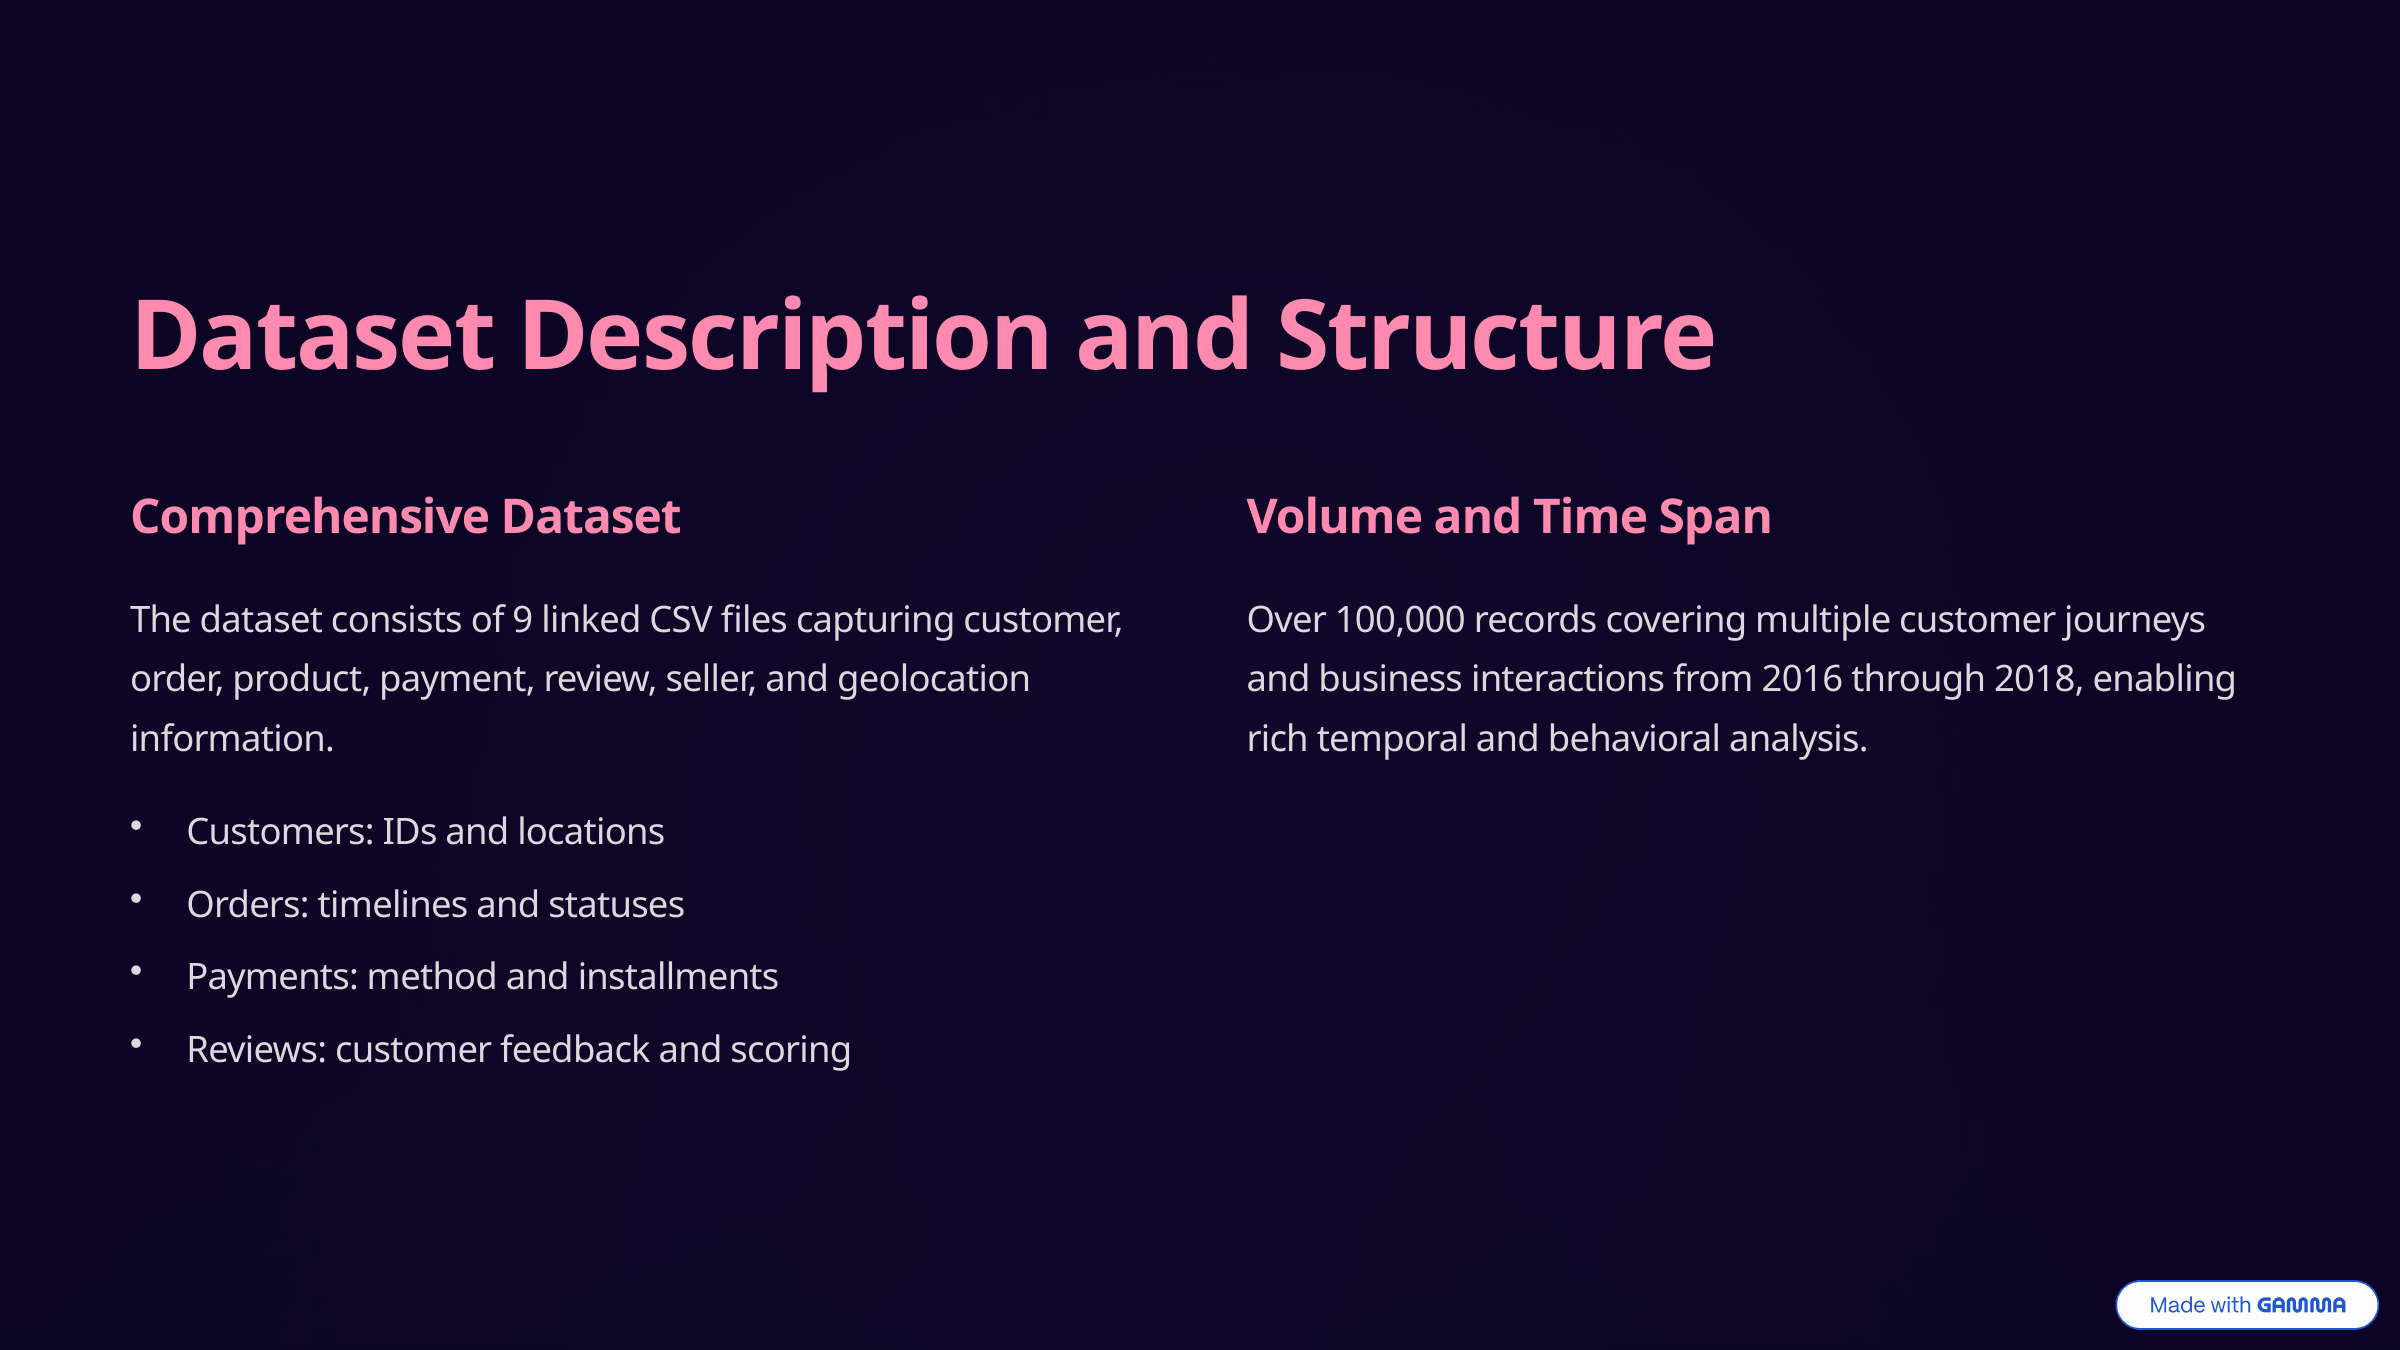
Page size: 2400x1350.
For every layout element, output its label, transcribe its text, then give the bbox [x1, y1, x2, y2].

text_box Comprehensive Dataset [130, 482, 640, 544]
text_box The dataset consists of 9 linked CSV files capturing customer, order, product, payment, review, seller, and geolocation information. [130, 580, 1155, 760]
text_box Volume and Time Span [1246, 482, 1744, 544]
text_box Orders: timelines and statuses [130, 865, 1155, 925]
text_box Payments: method and installments [130, 937, 1155, 998]
text_box Reviews: customer feedback and scoring [130, 1010, 1155, 1070]
text_box Dataset Description and Structure [130, 267, 1594, 390]
text_box Over 100,000 records covering multiple customer journeys and business interactions from 2016 through 2018, enabling rich temporal and behavioral analysis. [1246, 580, 2271, 760]
text_box Customers: IDs and locations [130, 792, 1155, 853]
picture [2106, 1271, 2389, 1339]
